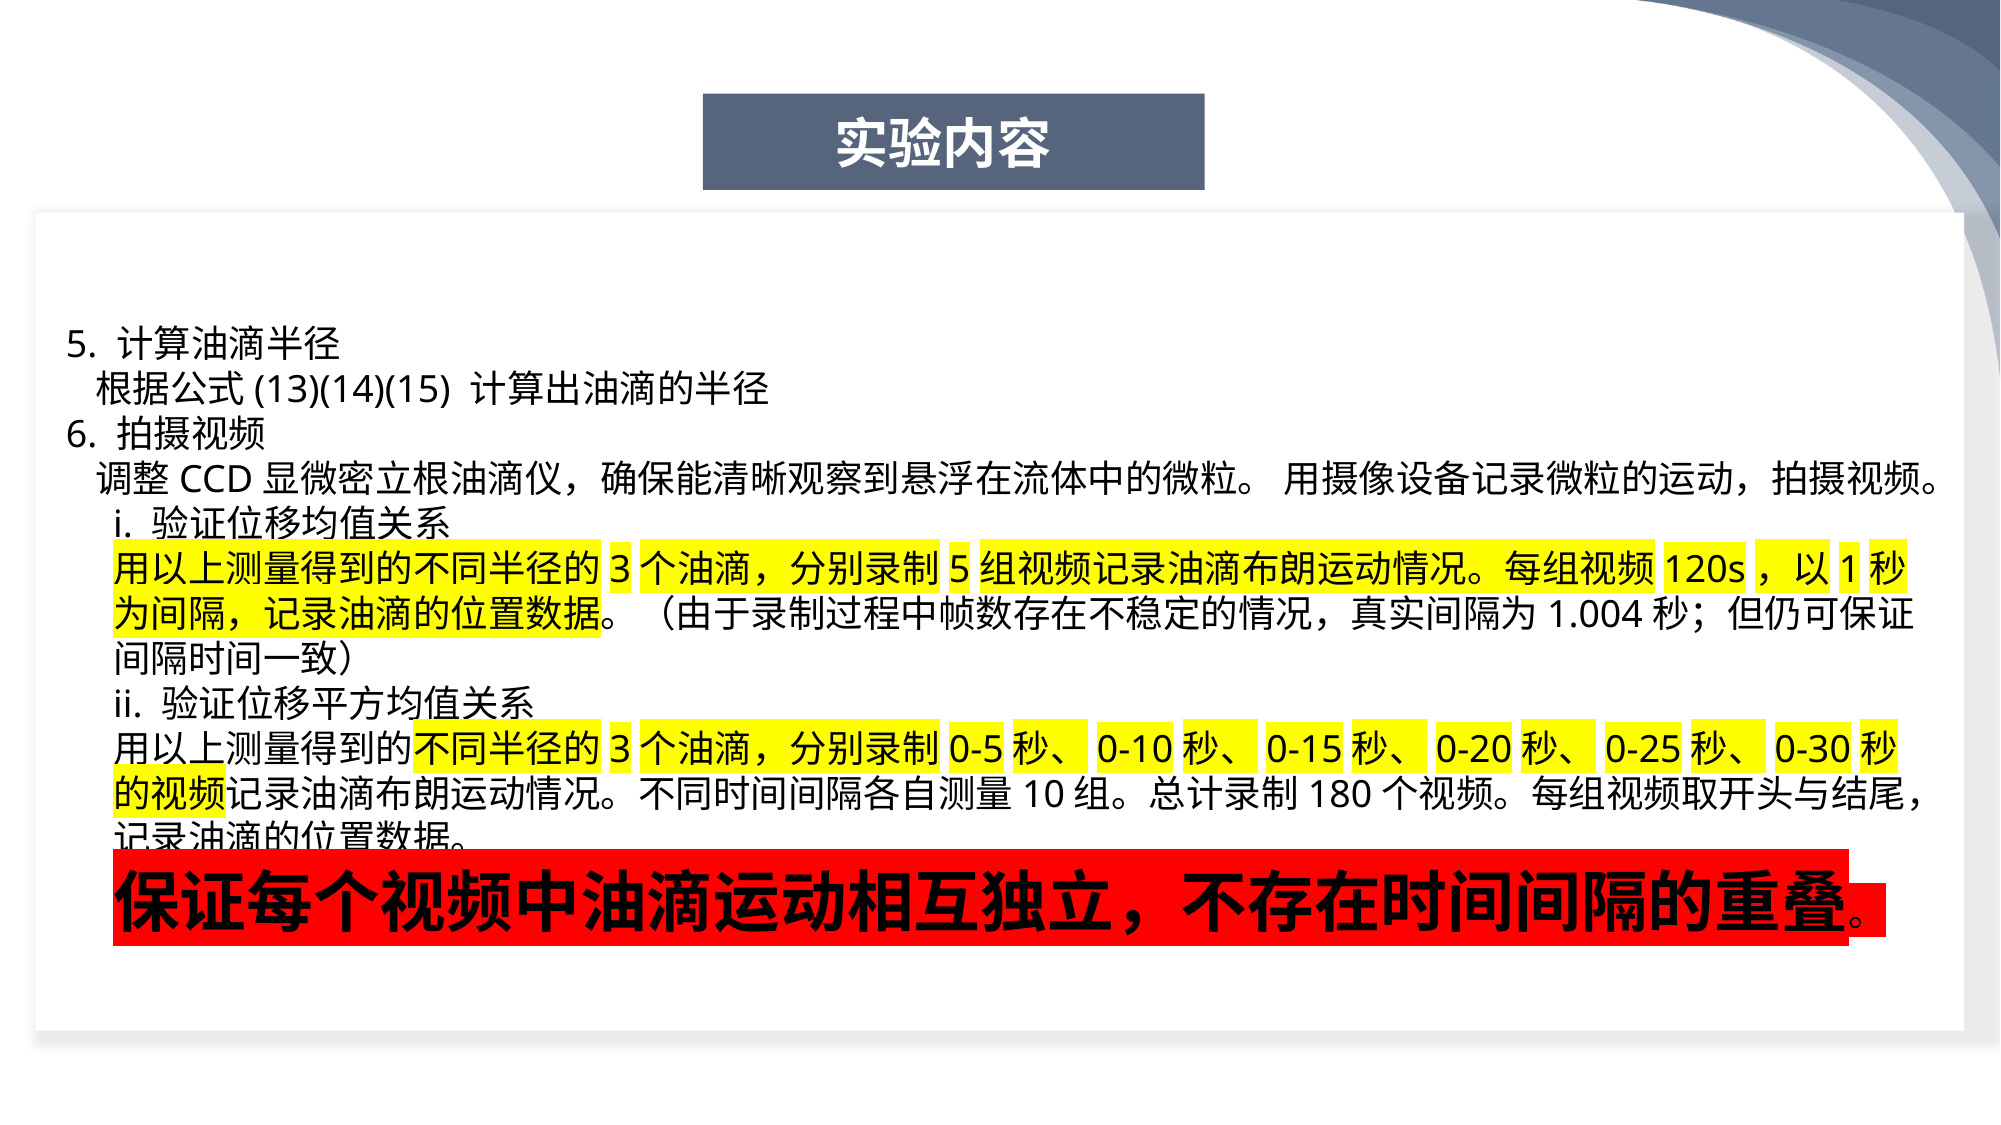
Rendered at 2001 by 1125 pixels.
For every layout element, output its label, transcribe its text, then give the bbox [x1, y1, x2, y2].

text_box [702, 93, 1205, 190]
picture [0, 0, 2001, 1125]
text_box 5. 计算油滴半径 根据公式(13)(14)(15) 计算出油滴的半径 6. 拍摄视频 调整CCD显微密立根油滴仪，确保能清晰观察到悬浮在流体中的微粒。 用摄像设备记录微粒的运动，拍摄视频。 i. 验证位移均值关系 用以上测量得到的不同半径的3个油滴，分别录制5组视频记录油滴布朗运动情况。每组视频120s，以1秒为间隔，记录油滴的位置数据。（由于录制过程中帧数存在不稳定的情况，真实间隔为1.004秒；但仍可保证间隔时间一致） ii. 验证位移平方均值关系 用以上测量得到的不同半径的3个油滴，分别录制0-5秒、0-10秒、0-15秒、0-20秒、0-25秒、0-30秒的视频记录油滴布朗运动情况。不同时间间隔各自测量10组。总计录制180个视频。每组视频取开头与结尾，记录油滴的位置数据。 保证每个视频中油滴运动相互独立，不存在时间间隔的重叠。 [51, 312, 1950, 931]
text_box [34, 212, 1965, 1032]
